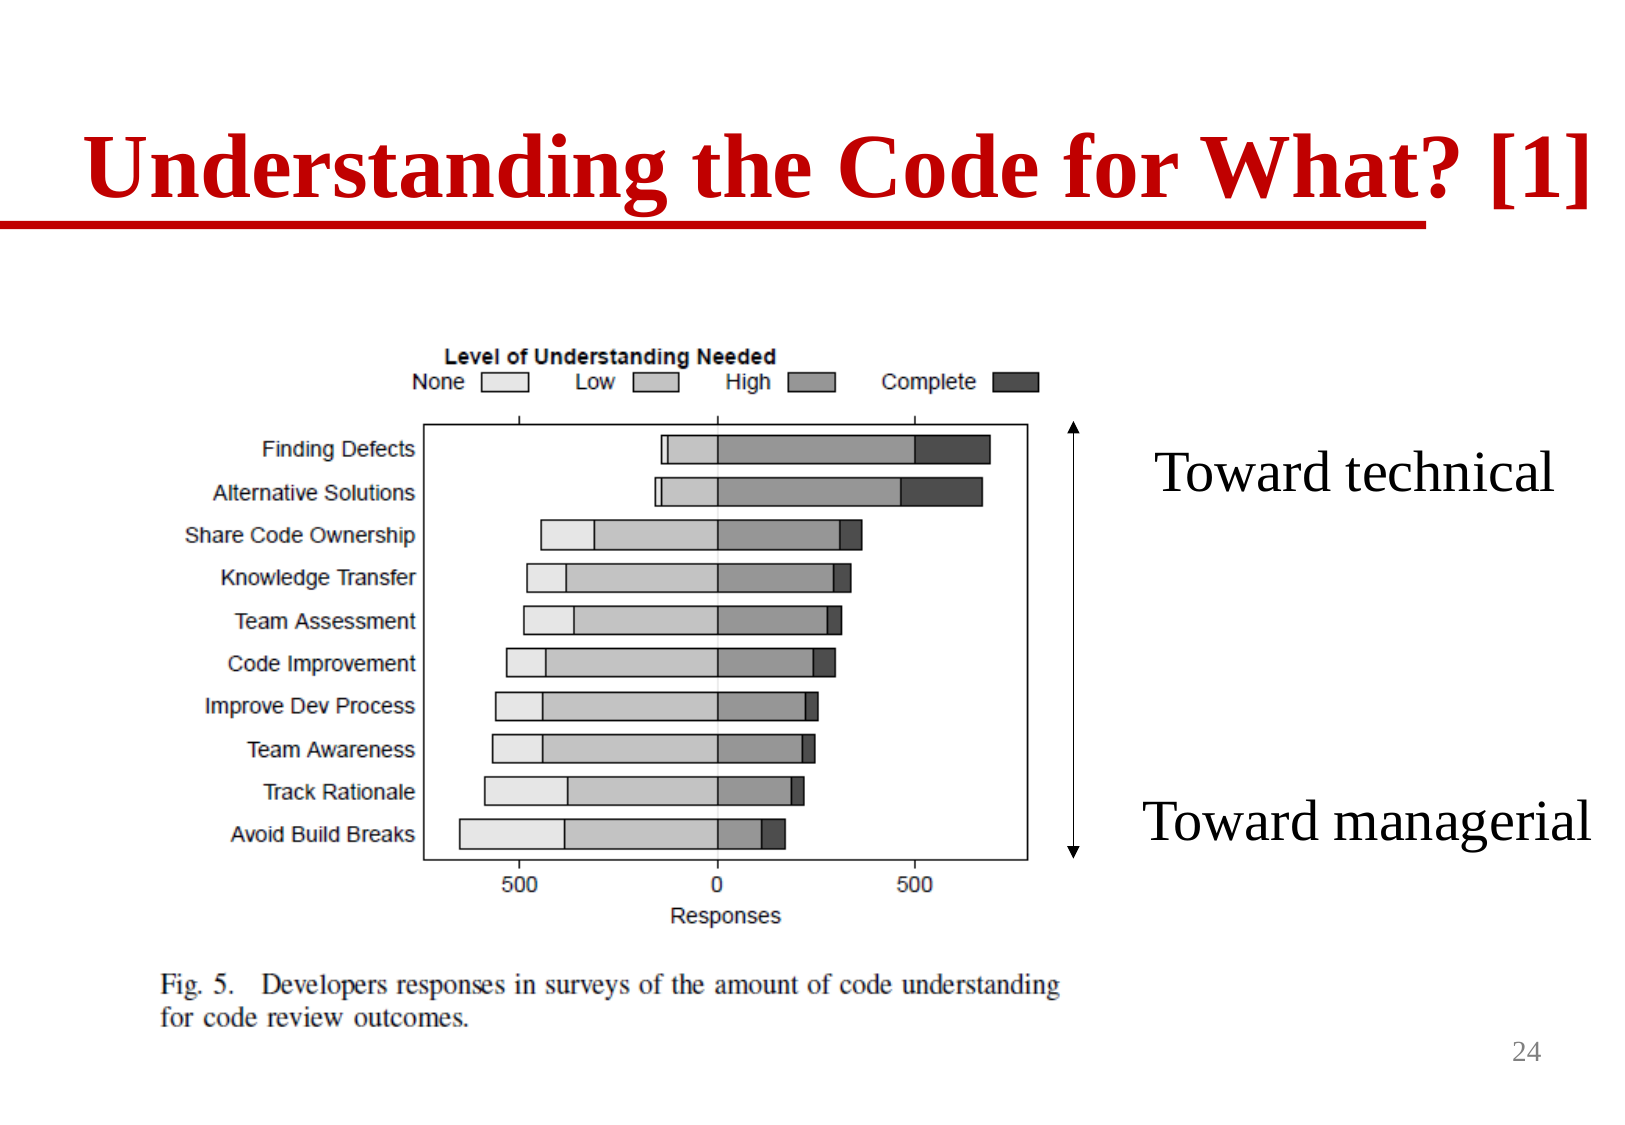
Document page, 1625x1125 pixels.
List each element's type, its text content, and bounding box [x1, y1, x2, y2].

picture [158, 305, 1074, 1038]
title Understanding the Code for What? [1] [67, 43, 1625, 225]
slide_number 24 [1218, 1012, 1557, 1088]
text_box Toward technical [1139, 425, 1572, 511]
text_box Toward managerial [1127, 774, 1608, 860]
